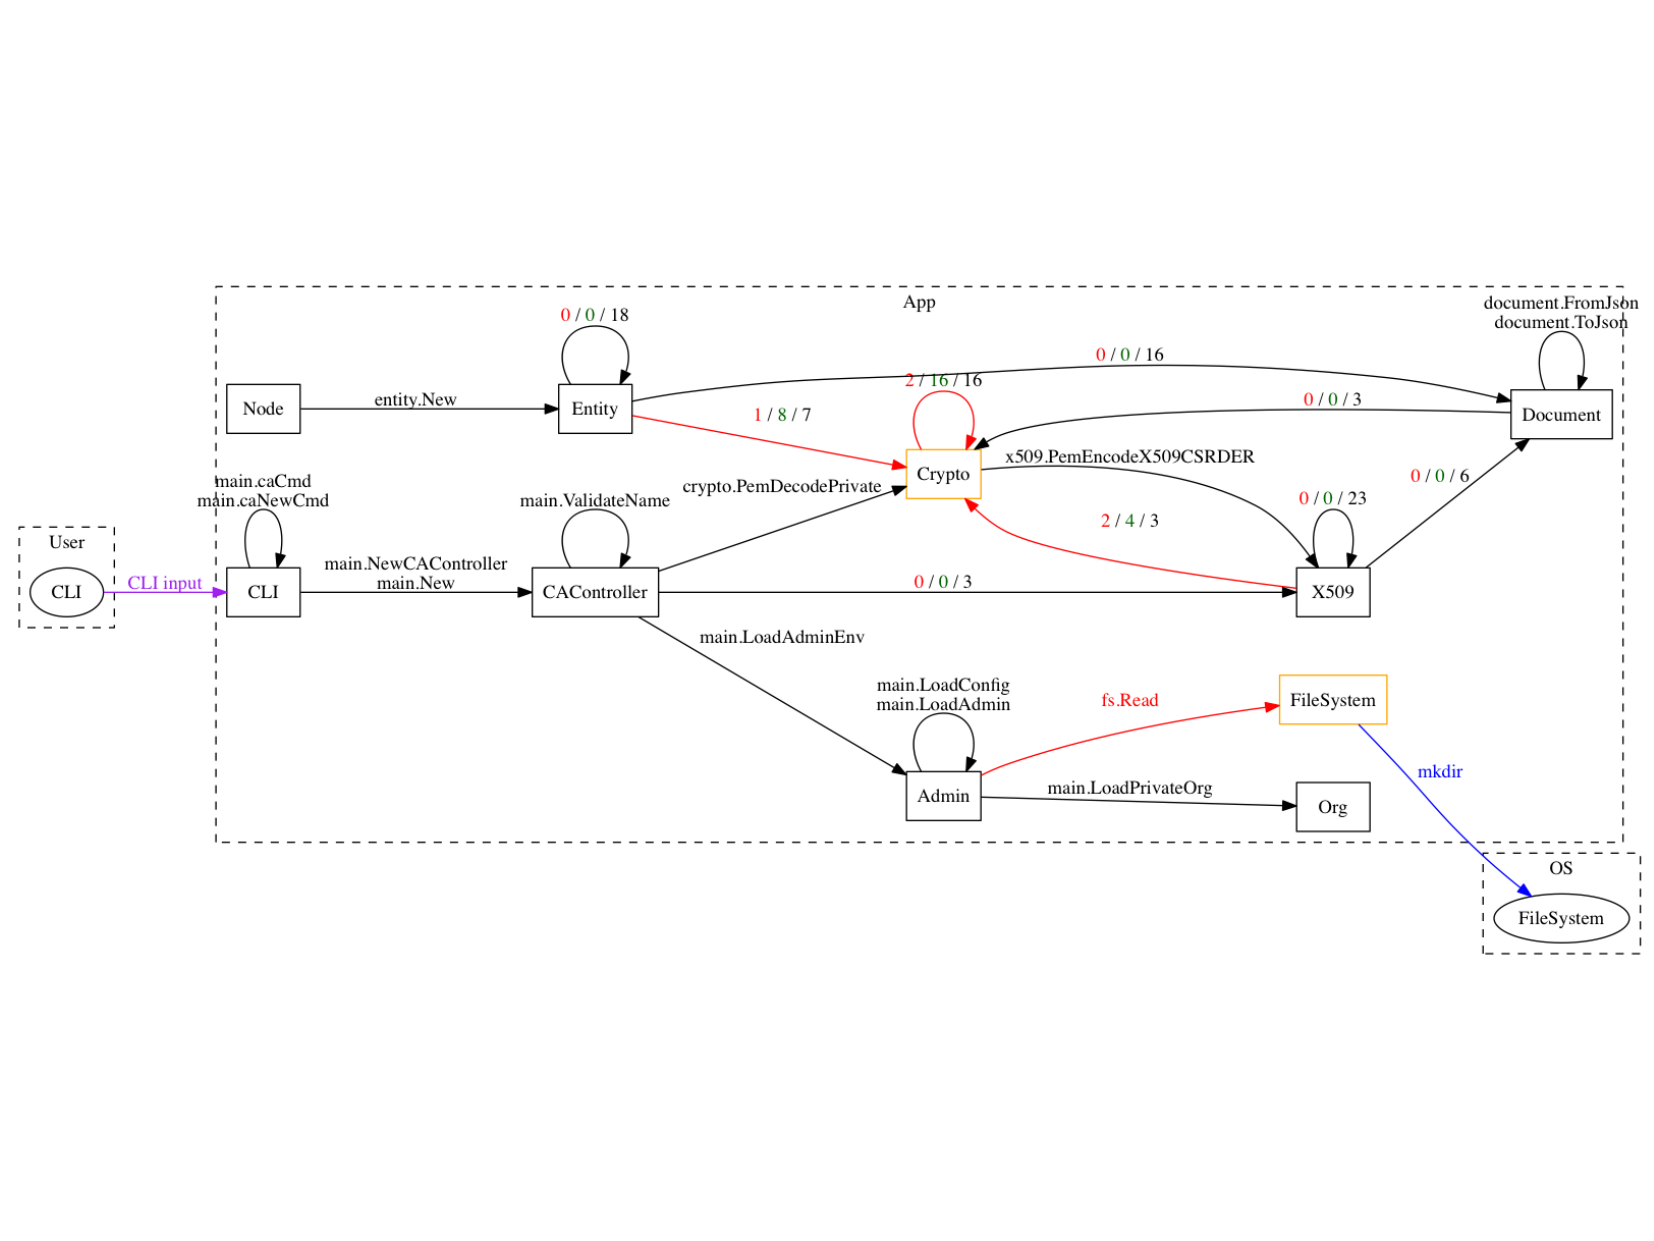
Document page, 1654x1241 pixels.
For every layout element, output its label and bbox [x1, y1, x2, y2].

picture [3, 270, 1654, 970]
